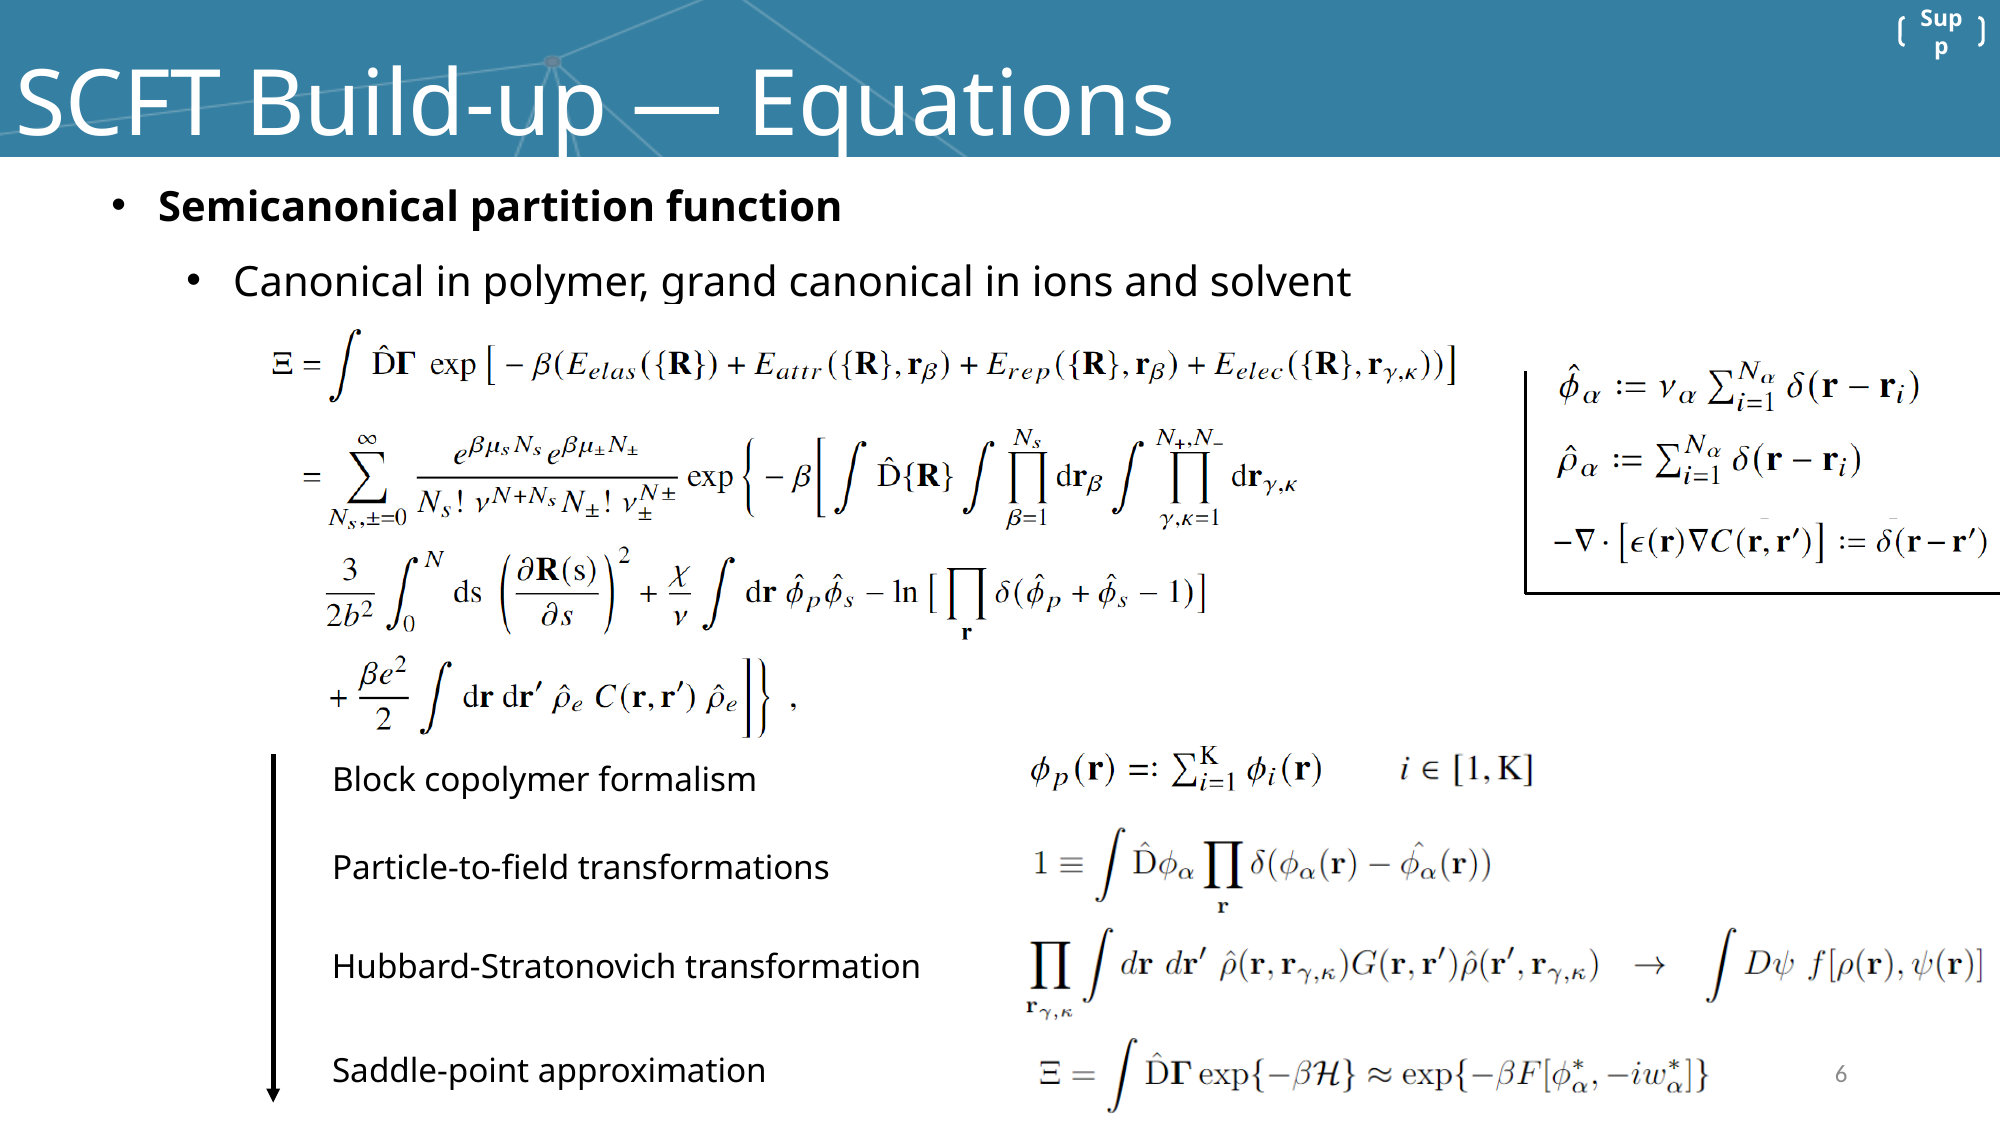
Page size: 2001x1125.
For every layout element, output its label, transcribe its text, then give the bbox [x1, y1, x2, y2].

text_box Saddle-point approximation [317, 1042, 1027, 1097]
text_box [1027, 743, 1536, 798]
text_box Semicanonical partition function Canonical in polymer, grand canonical in ions and solvent [96, 147, 1744, 463]
text_box Block copolymer formalism [317, 751, 1182, 806]
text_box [1525, 358, 2000, 594]
text_box Hubbard-Stratonovich transformation [317, 937, 989, 993]
picture [256, 423, 1462, 745]
picture [1027, 1035, 1712, 1117]
picture [256, 304, 1462, 403]
slide_number 6 [1712, 1042, 1863, 1103]
text_box Particle-to-field transformations [317, 838, 1027, 894]
picture [1024, 816, 1992, 1024]
title SCFT Build-up — Equations [0, 23, 1725, 155]
